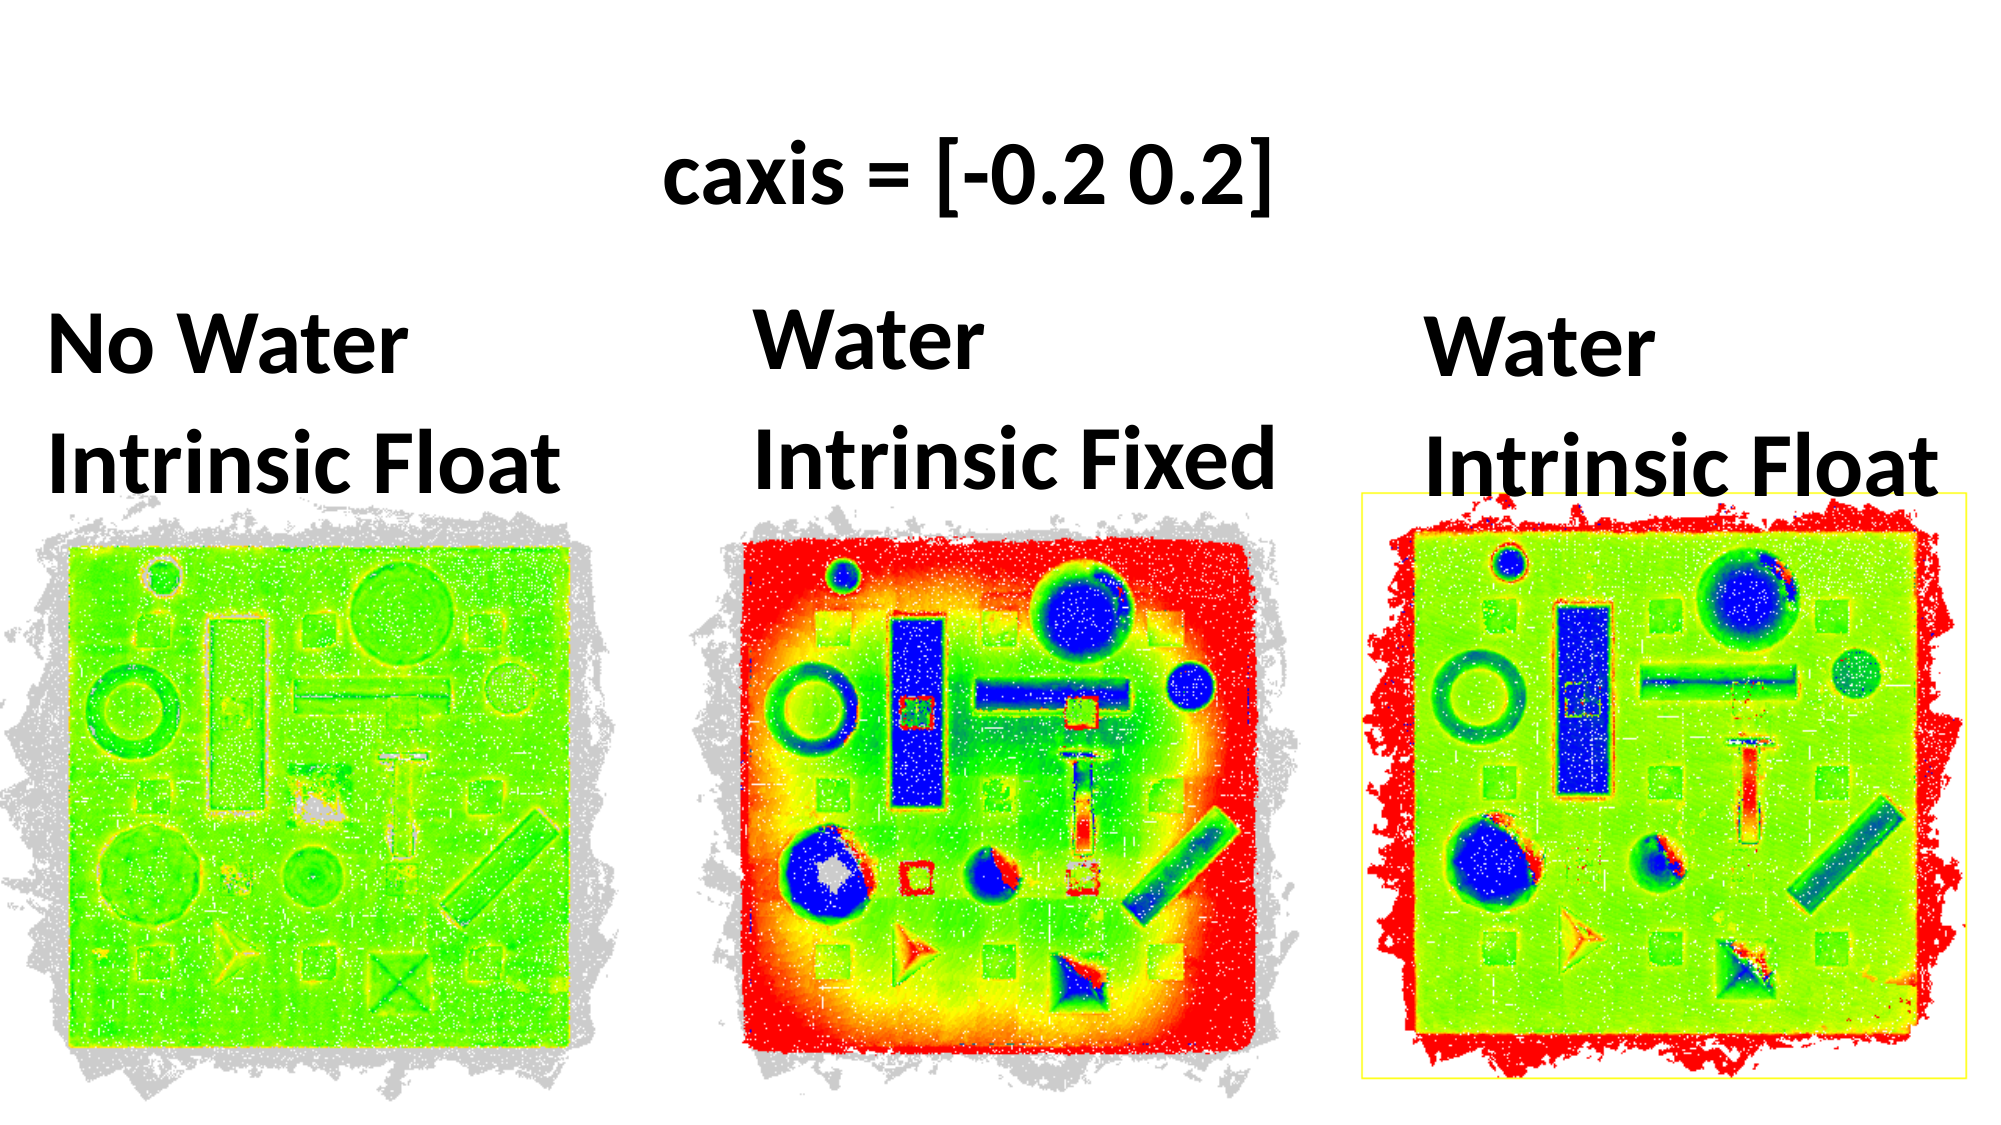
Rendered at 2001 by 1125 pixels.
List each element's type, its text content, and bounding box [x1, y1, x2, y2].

text_box Water Intrinsic Float [1408, 289, 2000, 455]
text_box caxis = [-0.2 0.2] [647, 117, 1409, 252]
picture [0, 474, 644, 1125]
text_box Water Intrinsic Fixed [737, 283, 1498, 474]
text_box No Water Intrinsic Float [31, 287, 737, 519]
picture [672, 455, 2000, 1125]
